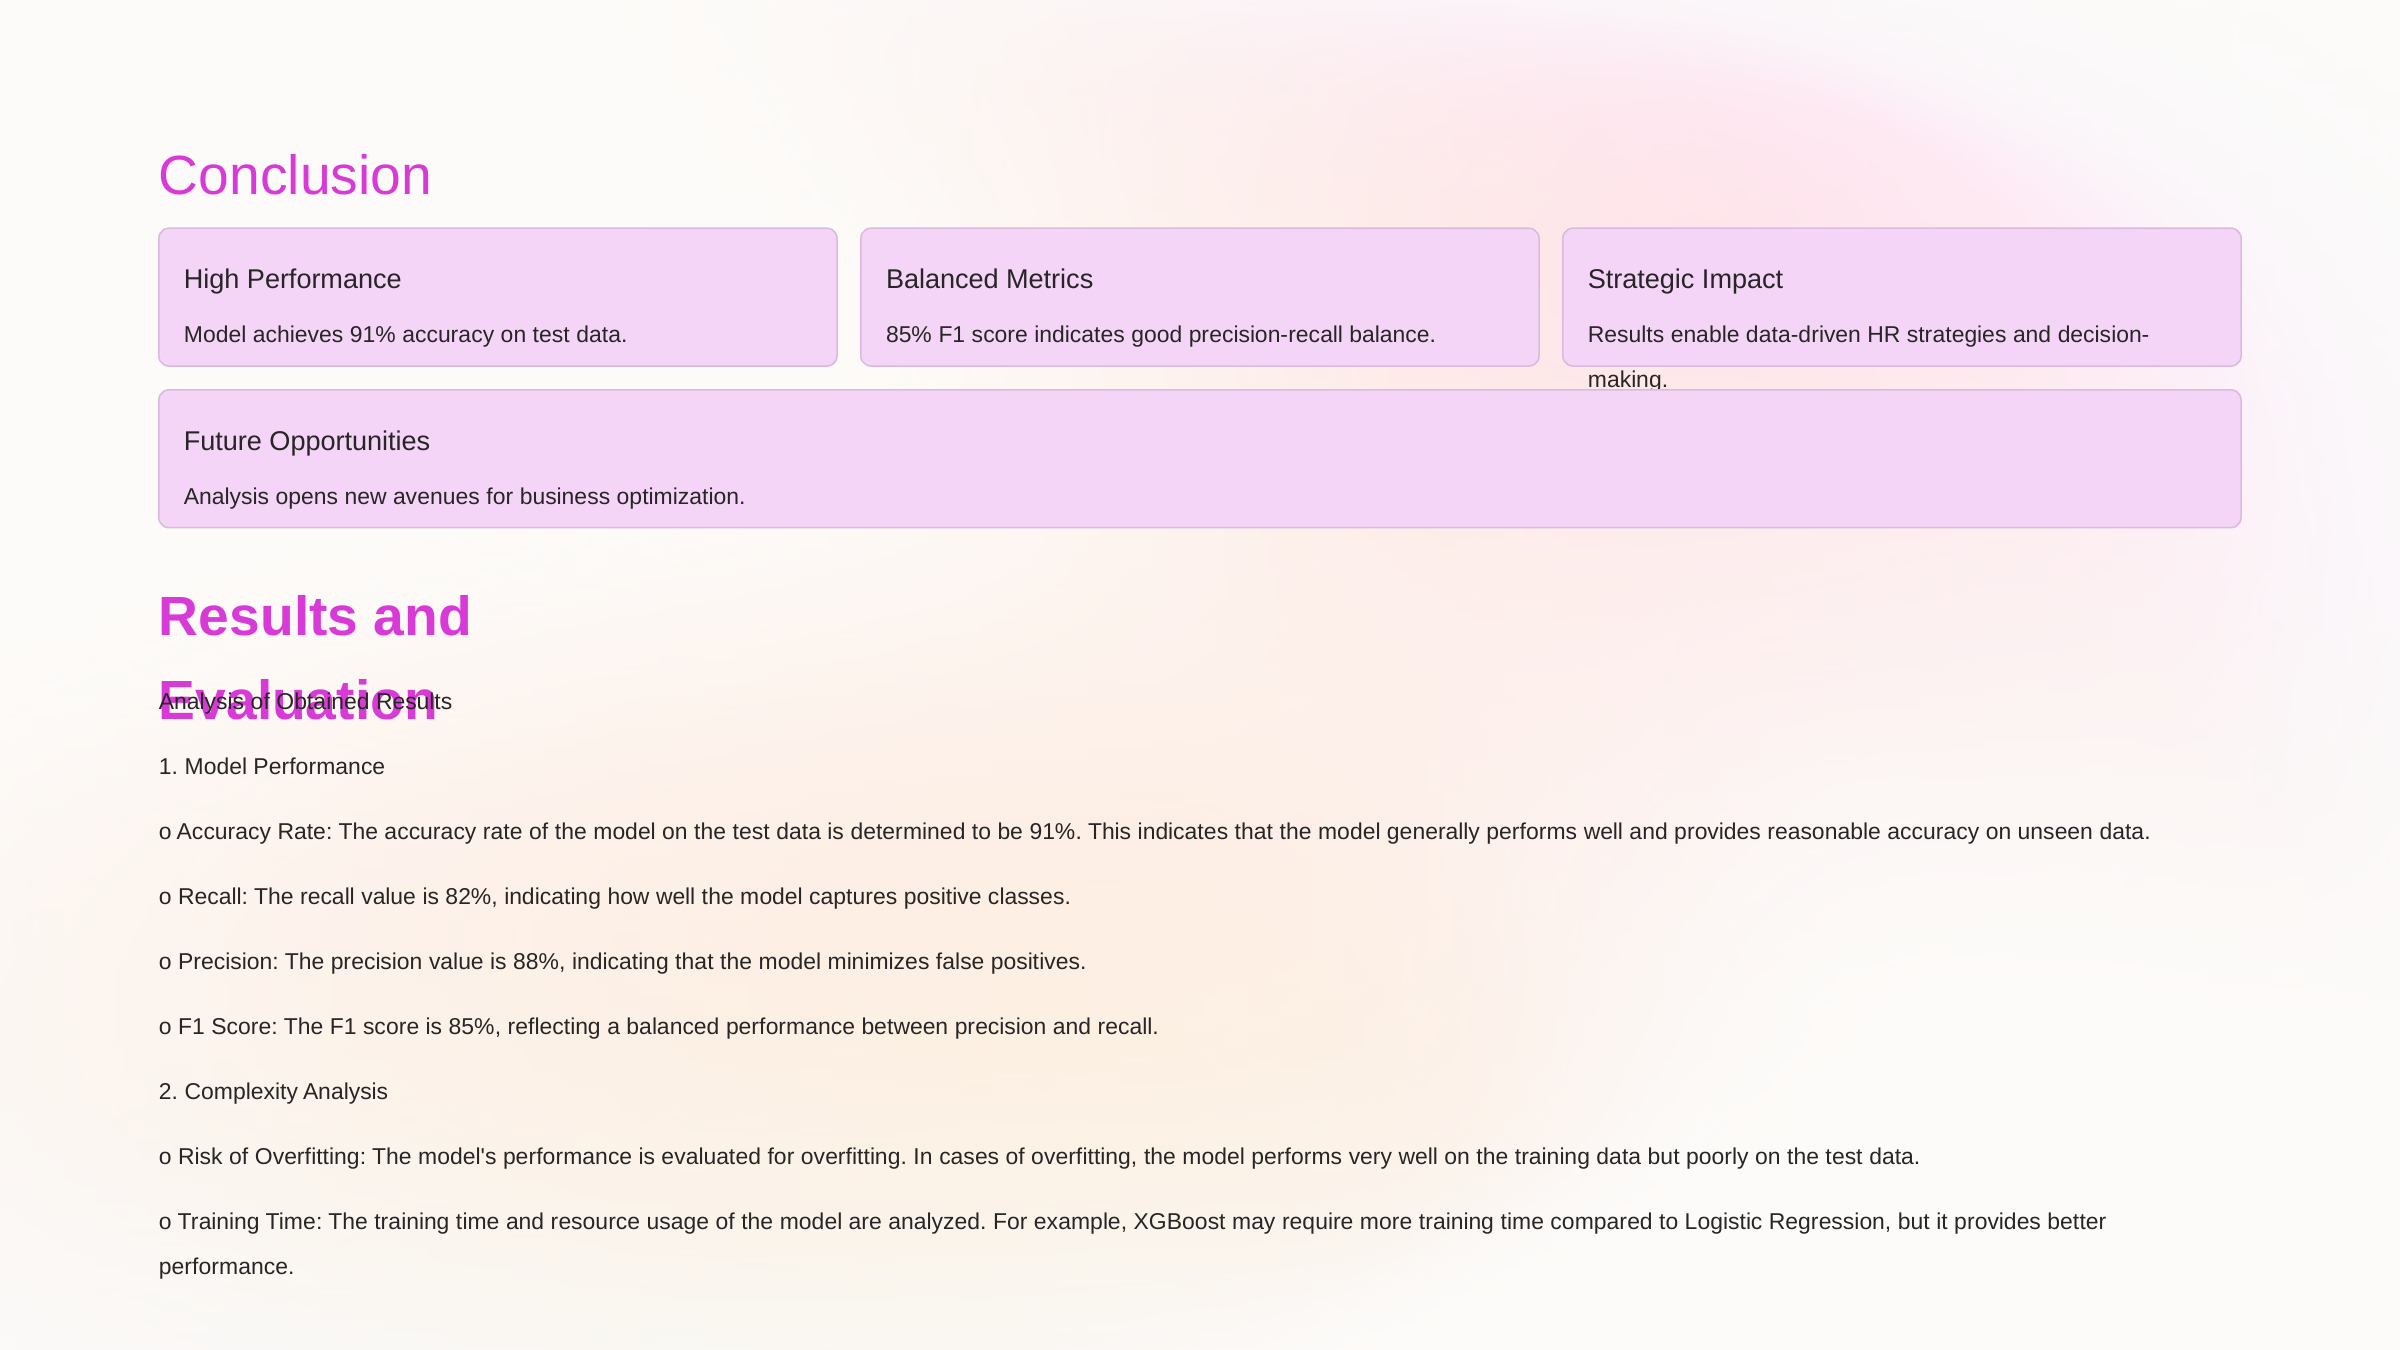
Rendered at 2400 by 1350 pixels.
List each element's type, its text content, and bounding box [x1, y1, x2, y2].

text_box 85% F1 score indicates good precision-recall balance. [885, 302, 1514, 341]
text_box Conclusion [158, 122, 721, 193]
text_box High Performance [183, 253, 465, 289]
text_box 1. Model Performance [158, 734, 2241, 773]
text_box o Recall: The recall value is 82%, indicating how well the model captures positive classes. [158, 864, 2241, 903]
text_box Balanced Metrics [885, 253, 1167, 289]
text_box [158, 228, 838, 367]
text_box [1562, 228, 2242, 367]
text_box 2. Complexity Analysis [158, 1059, 2241, 1098]
text_box o F1 Score: The F1 score is 85%, reflecting a balanced performance between precision and recall. [158, 994, 2241, 1033]
text_box [860, 228, 1540, 367]
text_box Future Opportunities [183, 414, 465, 450]
text_box [158, 389, 2242, 528]
text_box Analysis of Obtained Results [158, 669, 2241, 708]
text_box Results and Evaluation [158, 563, 722, 634]
text_box Strategic Impact [1587, 253, 1869, 289]
text_box Results enable data-driven HR strategies and decision-making. [1587, 302, 2216, 341]
text_box o Precision: The precision value is 88%, indicating that the model minimizes false positives. [158, 929, 2241, 968]
text_box Model achieves 91% accuracy on test data. [183, 302, 812, 341]
text_box o Accuracy Rate: The accuracy rate of the model on the test data is determined to be 91%. This indicates that the model generally performs well and provides reasonable accuracy on unseen data. [158, 799, 2241, 838]
text_box o Training Time: The training time and resource usage of the model are analyzed. For example, XGBoost may require more training time compared to Logistic Regression, but it provides better performance. [158, 1189, 2241, 1228]
text_box Analysis opens new avenues for business optimization. [183, 464, 2216, 503]
text_box o Risk of Overfitting: The model's performance is evaluated for overfitting. In cases of overfitting, the model performs very well on the training data but poorly on the test data. [158, 1124, 2241, 1163]
